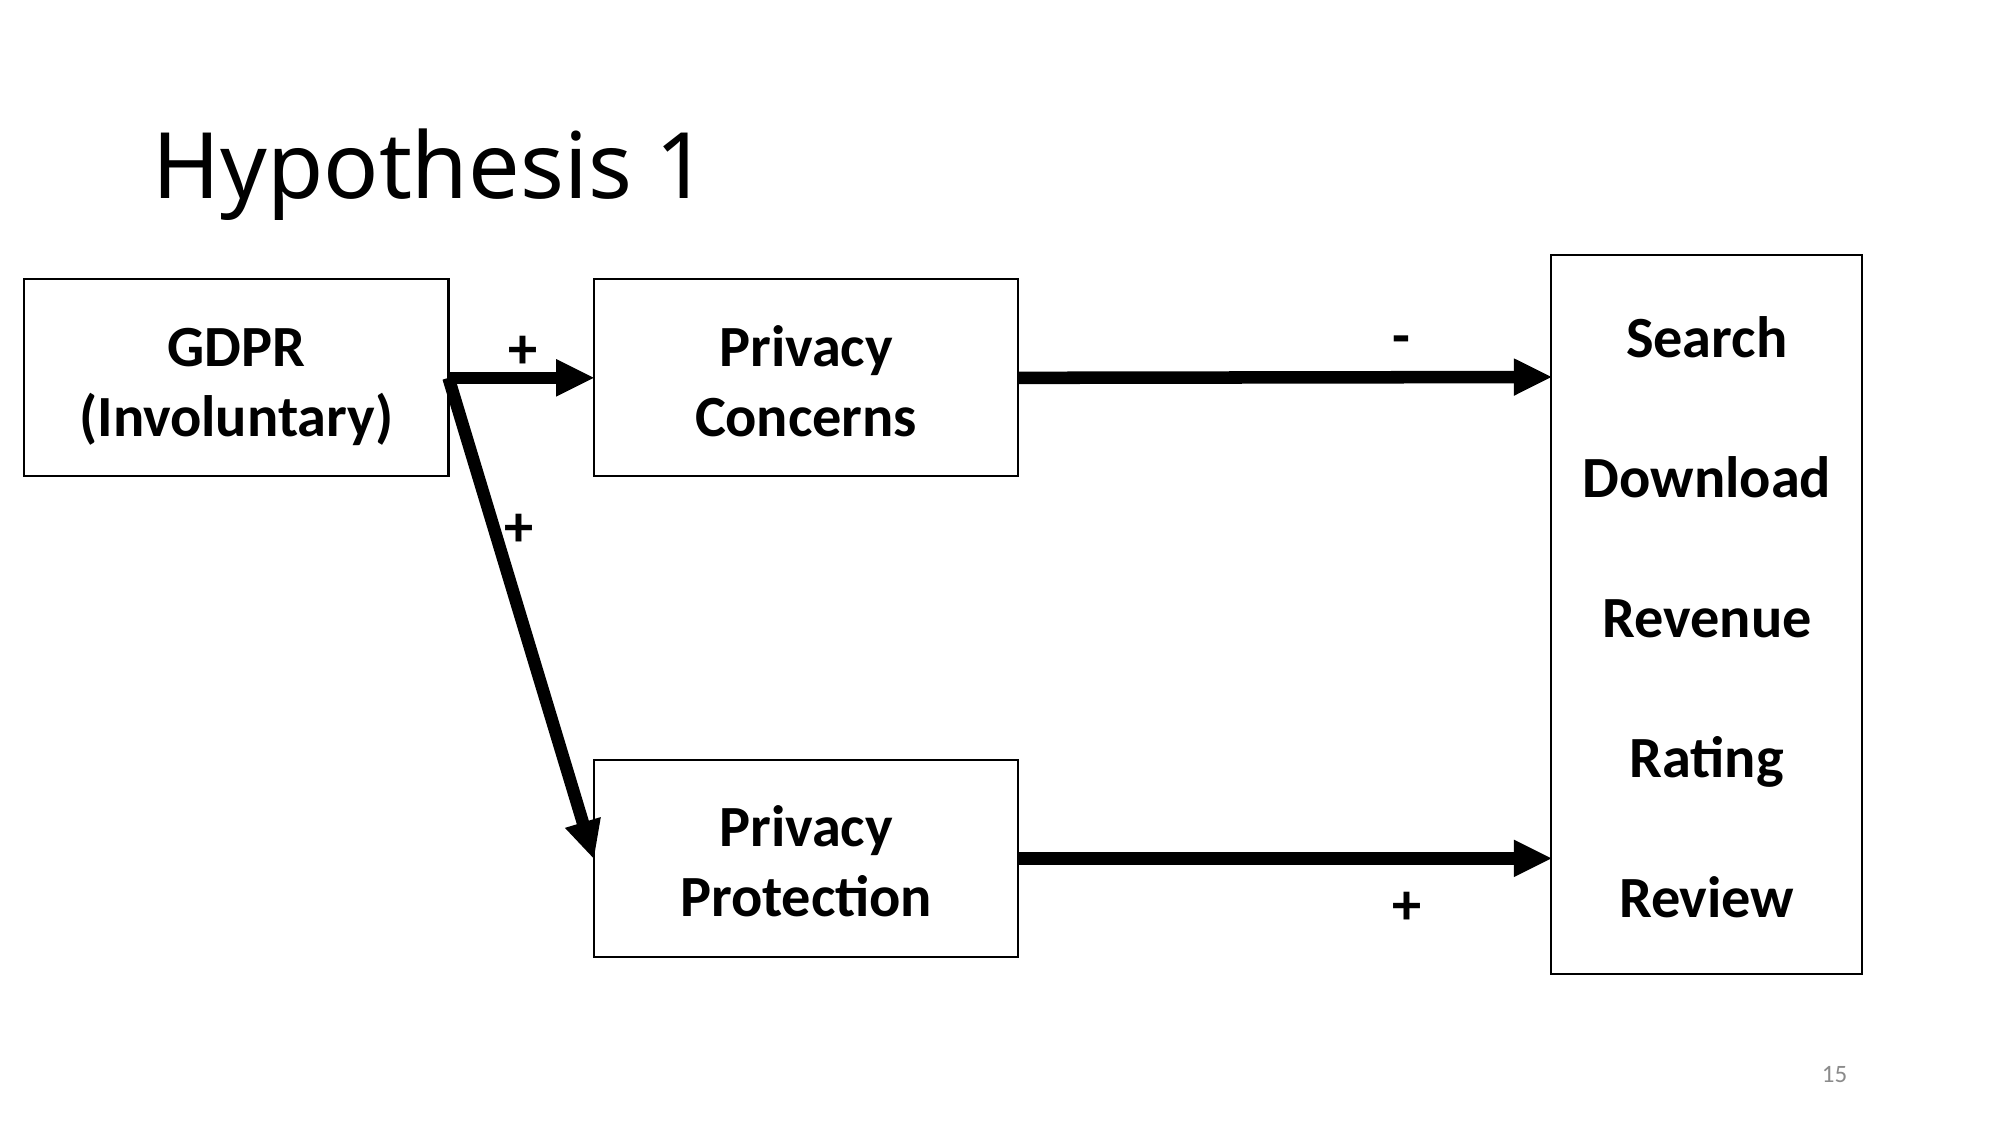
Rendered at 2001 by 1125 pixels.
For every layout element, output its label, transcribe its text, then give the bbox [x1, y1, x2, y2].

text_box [448, 377, 594, 859]
text_box GDPR (Involuntary) [23, 278, 450, 477]
text_box Privacy Protection [593, 759, 1019, 958]
text_box - [1377, 289, 1471, 375]
slide_number 15 [1412, 1042, 1863, 1103]
text_box Privacy Concerns [593, 278, 1019, 477]
text_box + [1377, 859, 1471, 944]
text_box + [493, 303, 587, 373]
text_box Search Download Revenue Rating Review [1550, 254, 1863, 975]
title Hypothesis 1 [137, 59, 1863, 278]
